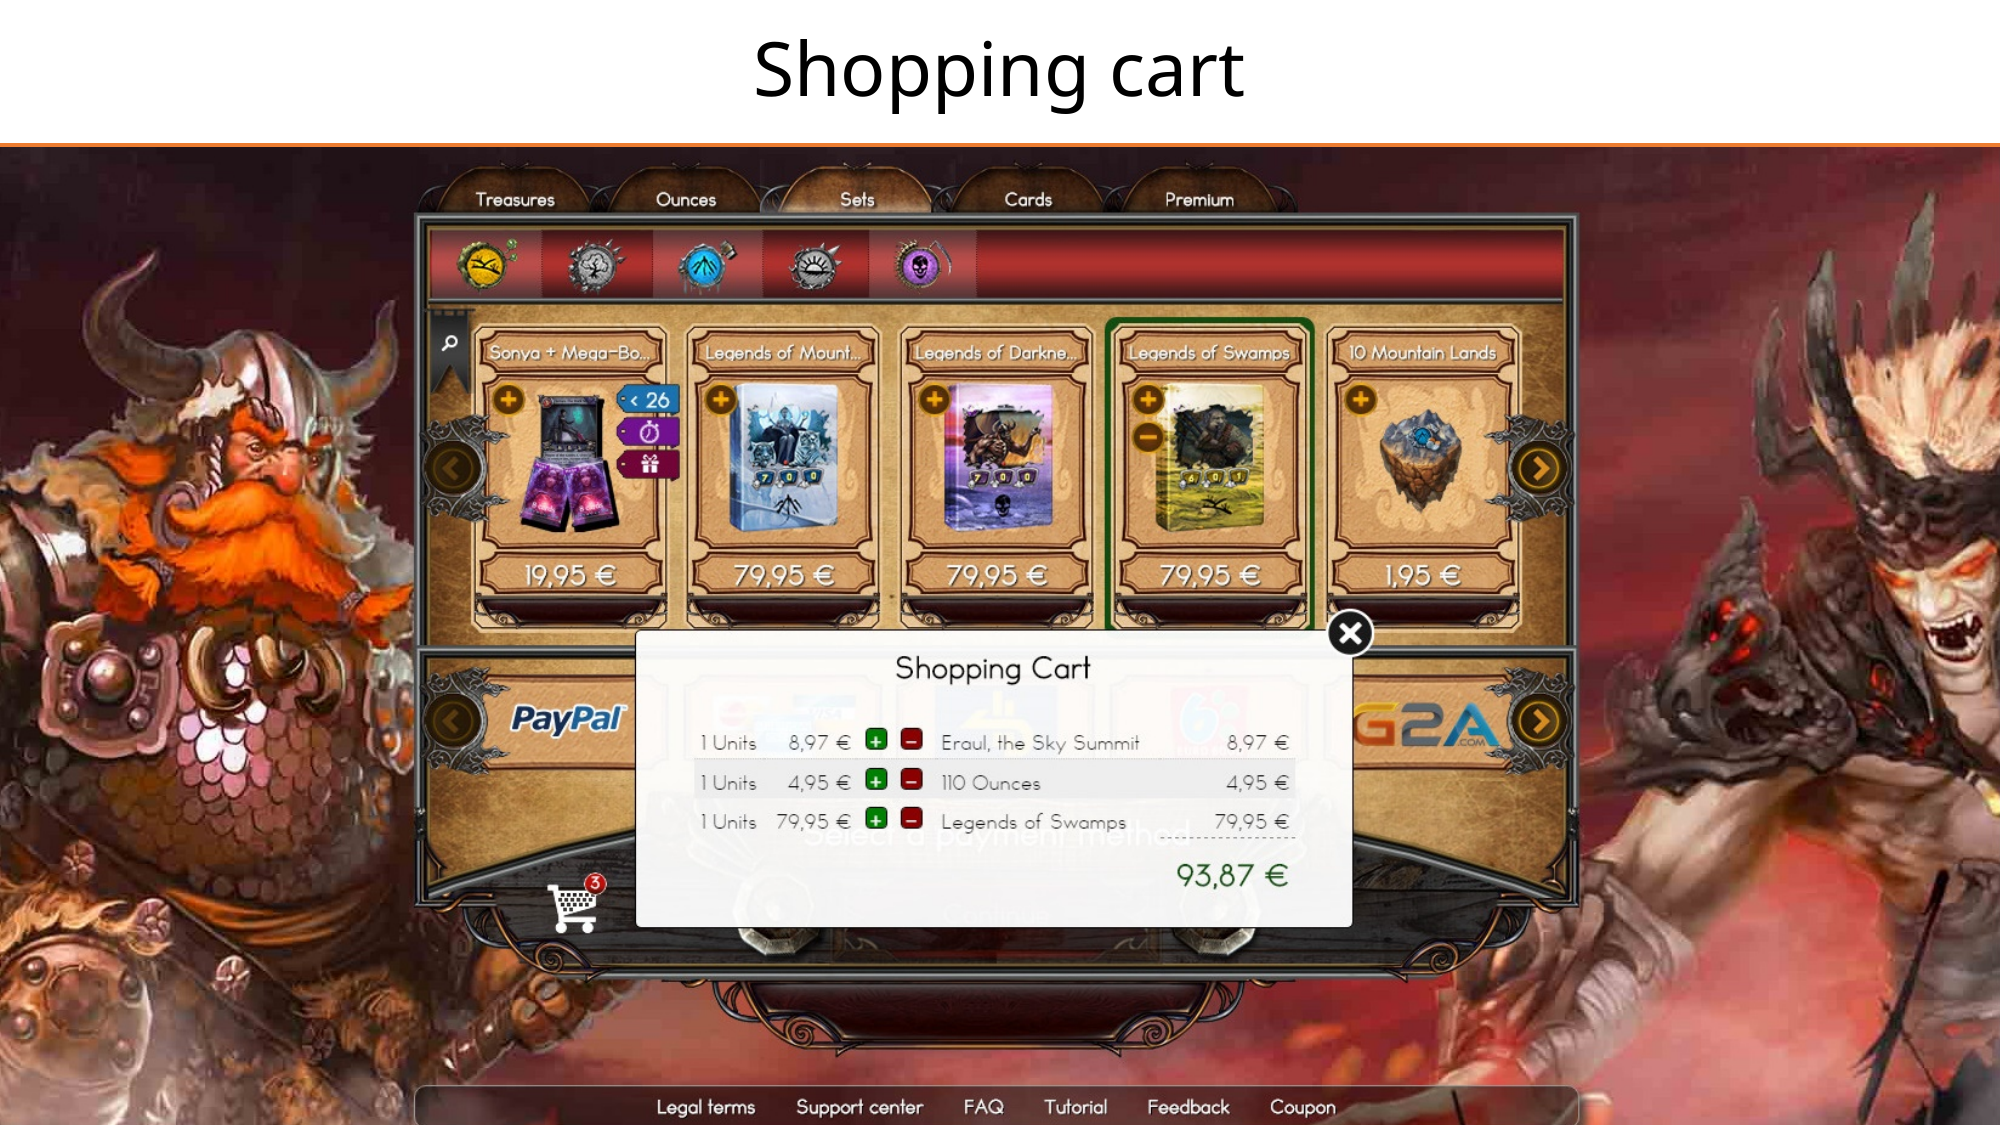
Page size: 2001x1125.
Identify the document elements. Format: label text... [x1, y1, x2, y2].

title Shopping cart [137, 0, 1862, 146]
picture [0, 147, 2000, 1125]
